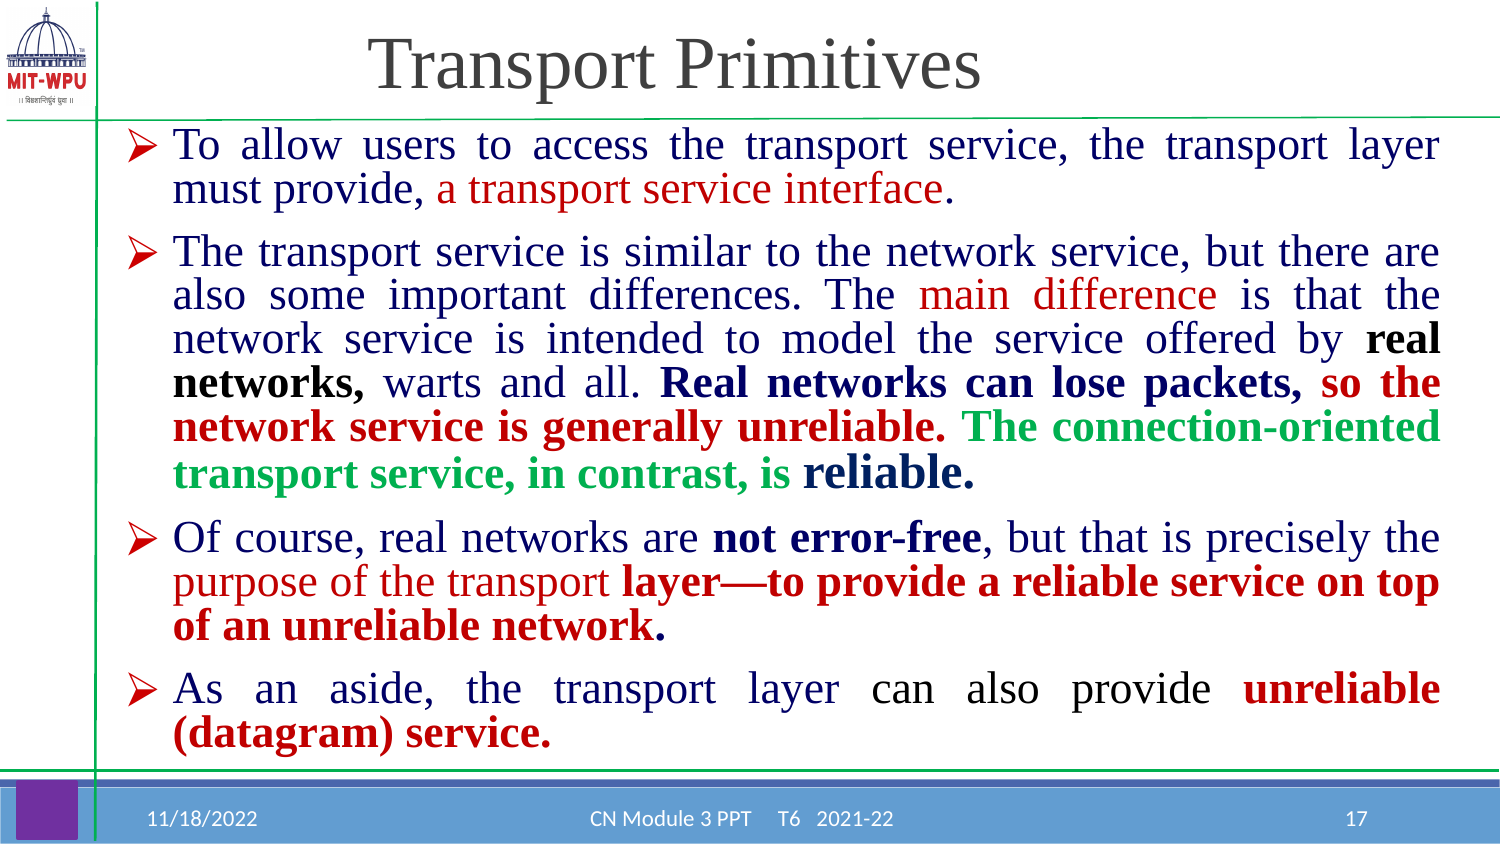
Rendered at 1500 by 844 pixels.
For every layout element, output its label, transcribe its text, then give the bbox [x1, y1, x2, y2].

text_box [94, 111, 98, 770]
picture [6, 7, 96, 106]
footer CN Module 3 PPT T6 2021-22 [453, 794, 1047, 840]
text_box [94, 780, 98, 842]
slide_number ‹#› [1218, 794, 1380, 840]
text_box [6, 116, 89, 121]
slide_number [135, 794, 440, 840]
title Transport Primitives [102, 26, 1350, 105]
text_box [17, 782, 76, 839]
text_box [102, 116, 1500, 121]
text_box To allow users to access the transport service, the transport layer must provide, a transport service interface. The transport service is similar to the network service, but there are also some important differences. The main difference is that the network service is intended to model the service offered by real networks, warts and all. Real networks can lose packets, so the network service is generally unreliable. The connection-oriented transport service, in contrast, is reliable. Of course, real networks are not error-free, but that is precisely the purpose of the transport layer—to provide a reliable service on top of an unreliable network. As an aside, the transport layer can also provide unreliable (datagram) service. [102, 130, 1453, 760]
